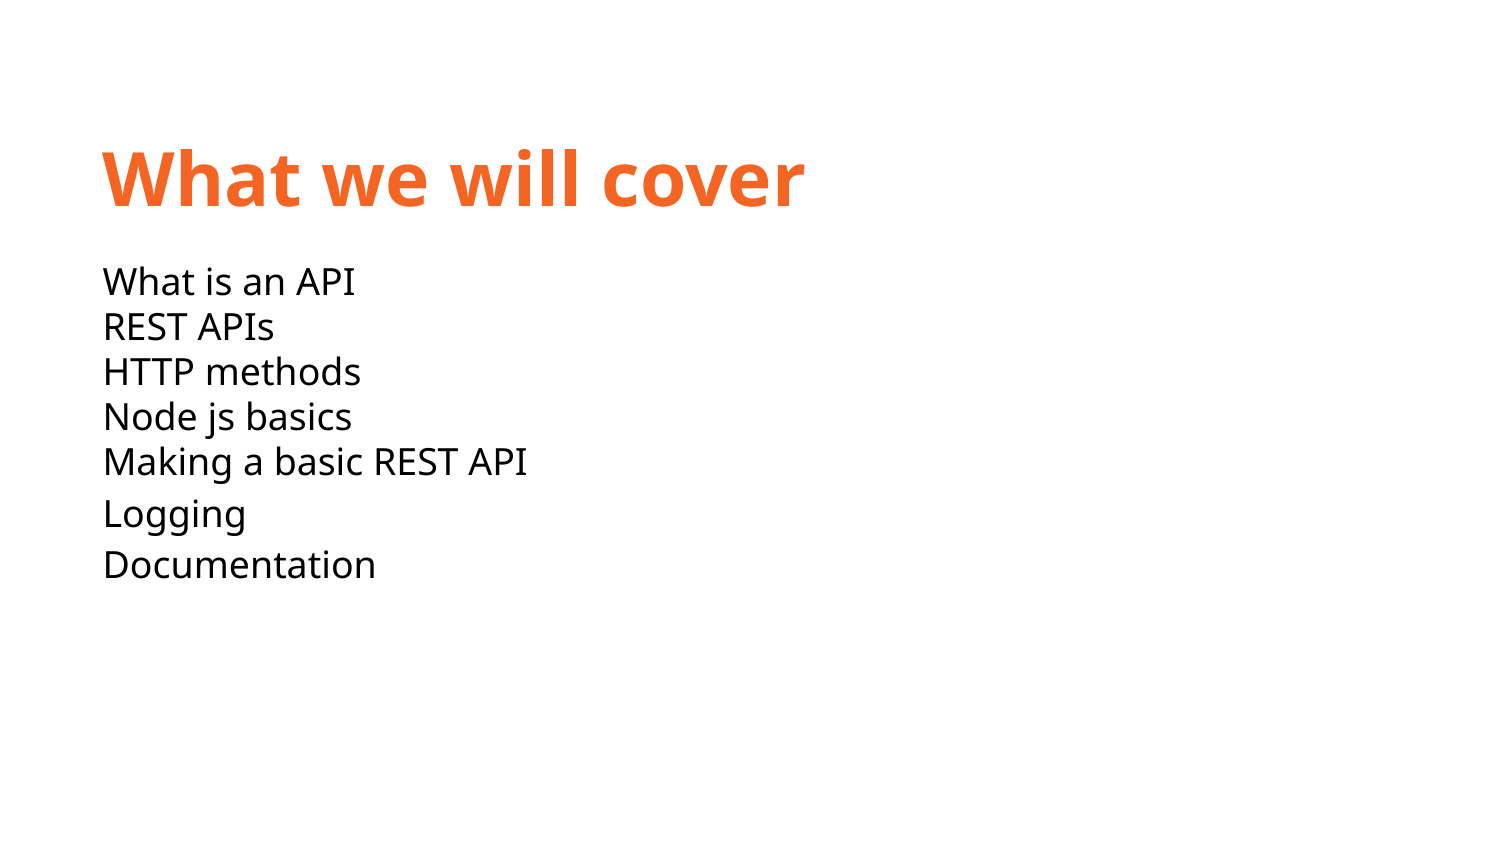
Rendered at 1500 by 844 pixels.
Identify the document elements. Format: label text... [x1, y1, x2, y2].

text_box What is an API REST APIs HTTP methods Node js basics Making a basic REST API Logging Documentation [87, 242, 941, 746]
text_box What we will cover [87, 116, 941, 242]
